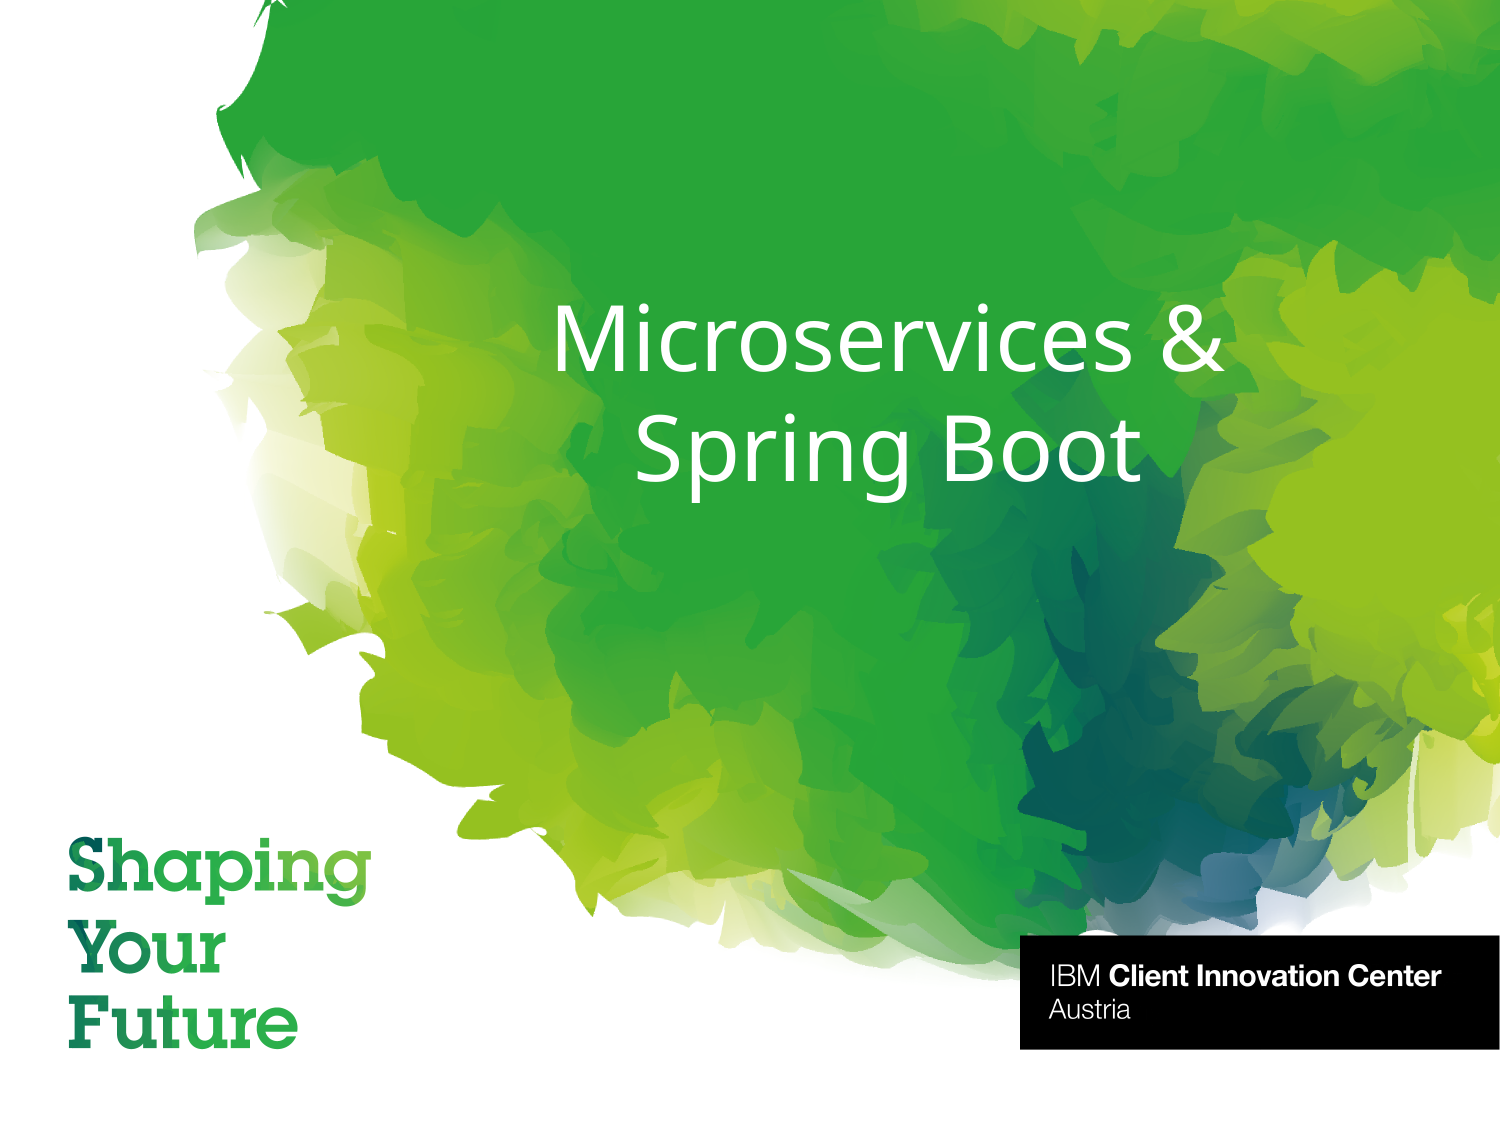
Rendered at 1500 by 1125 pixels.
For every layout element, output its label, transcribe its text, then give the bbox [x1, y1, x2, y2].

picture [0, 0, 1500, 1125]
title Microservices & Spring Boot [351, 158, 1425, 621]
